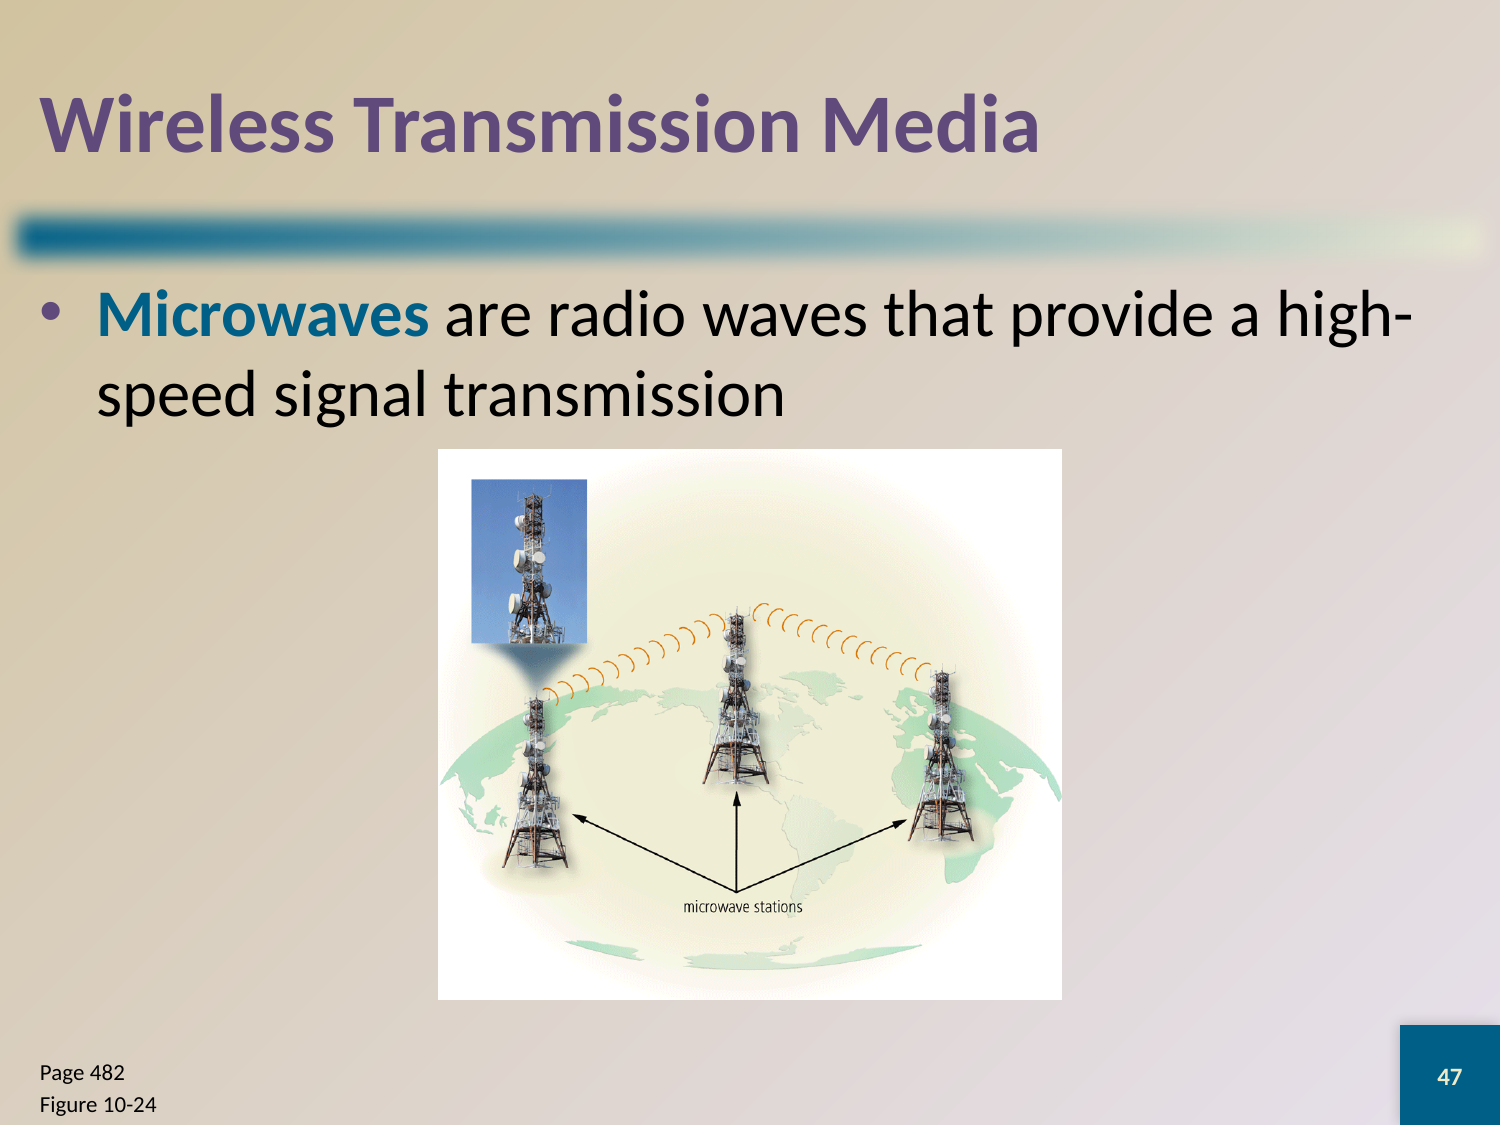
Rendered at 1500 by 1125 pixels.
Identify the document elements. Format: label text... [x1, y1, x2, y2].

title Wireless Transmission Media [24, 24, 1475, 213]
slide_number 47 [1400, 1025, 1500, 1125]
list Microwaves are radio waves that provide a high-speed signal transmission [24, 262, 1475, 1025]
picture [438, 449, 1062, 1001]
list Page 482 Figure 10-24 [24, 1050, 300, 1125]
